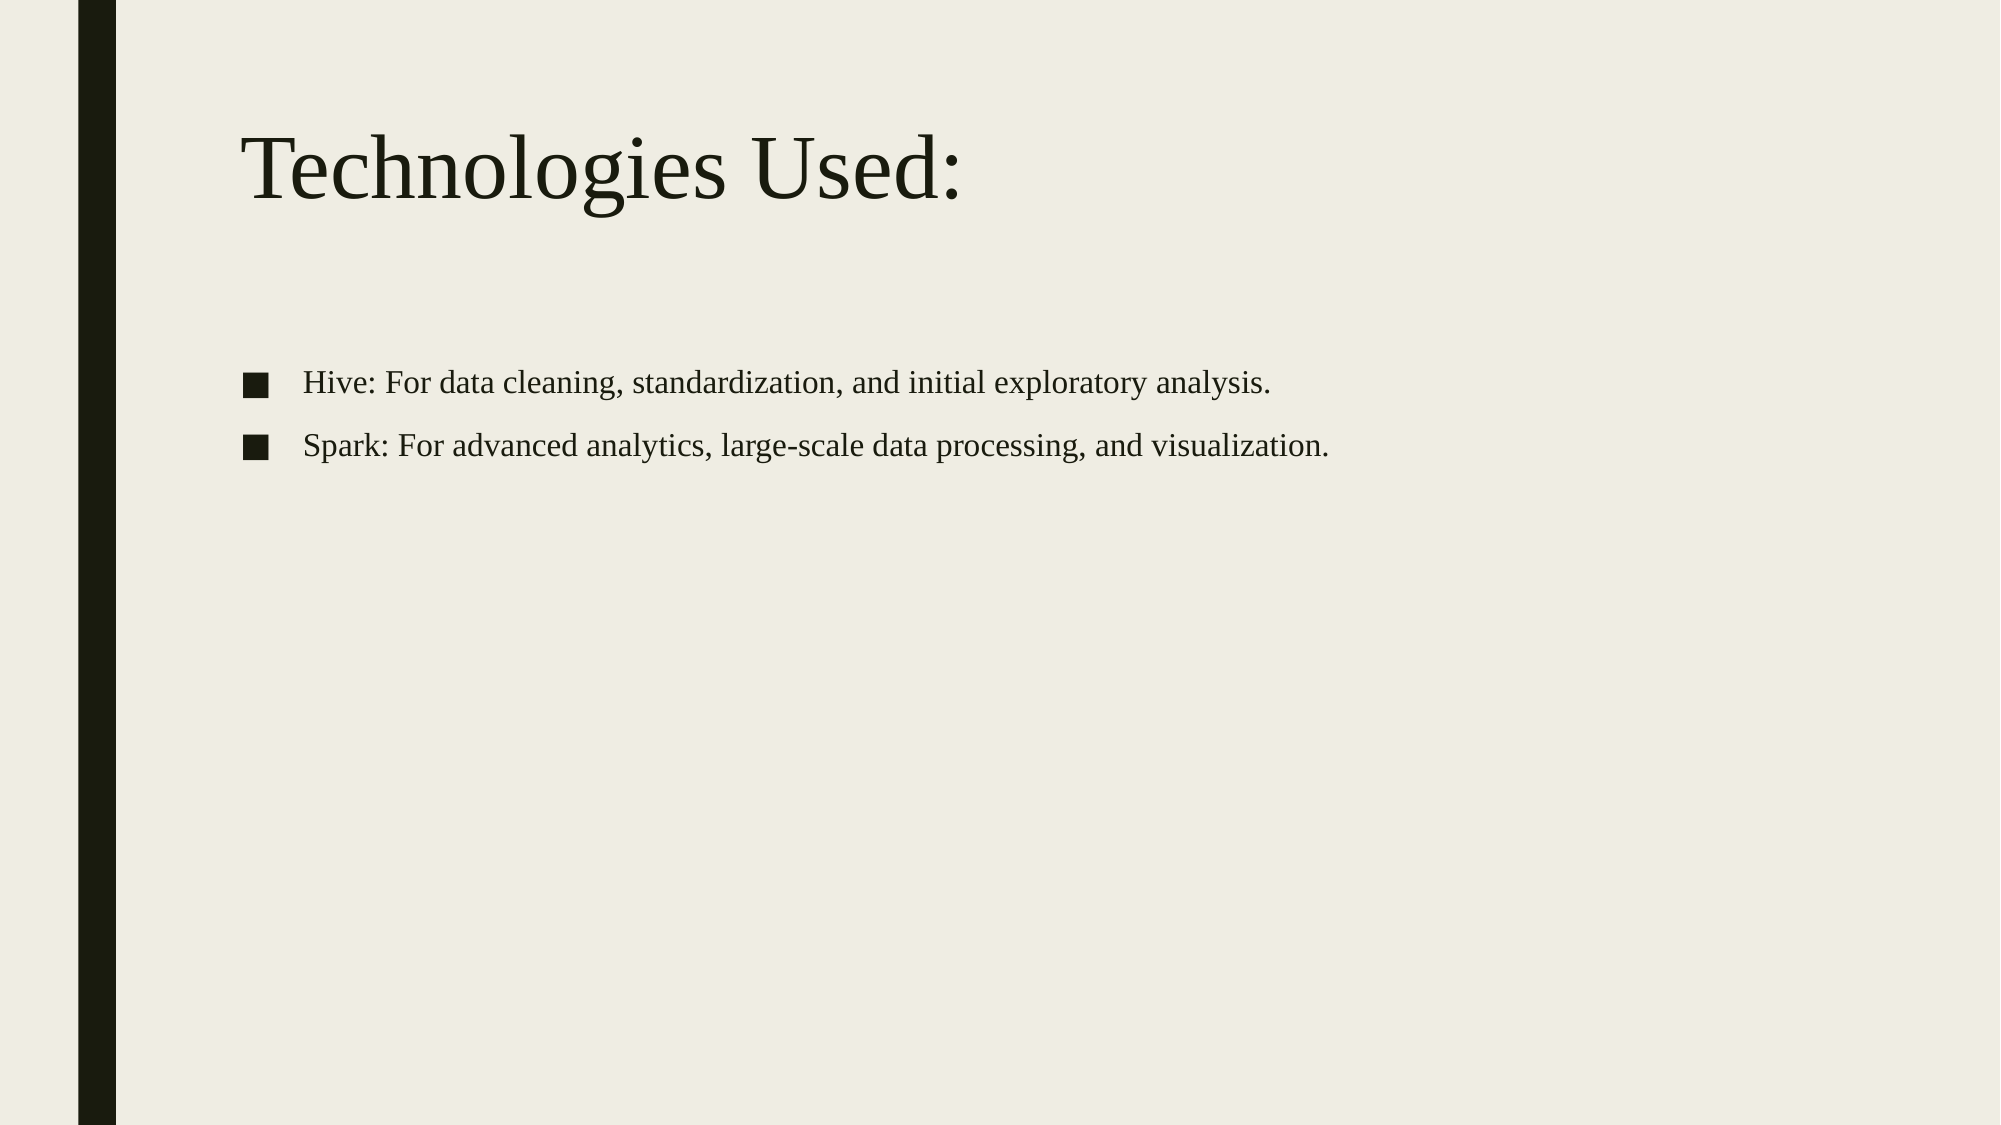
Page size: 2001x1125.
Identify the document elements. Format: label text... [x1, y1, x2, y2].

title Technologies Used: [225, 112, 1800, 356]
list Hive: For data cleaning, standardization, and initial exploratory analysis. Spark: For advanced analytics, large-scale data processing, and visualization. [225, 356, 1800, 944]
